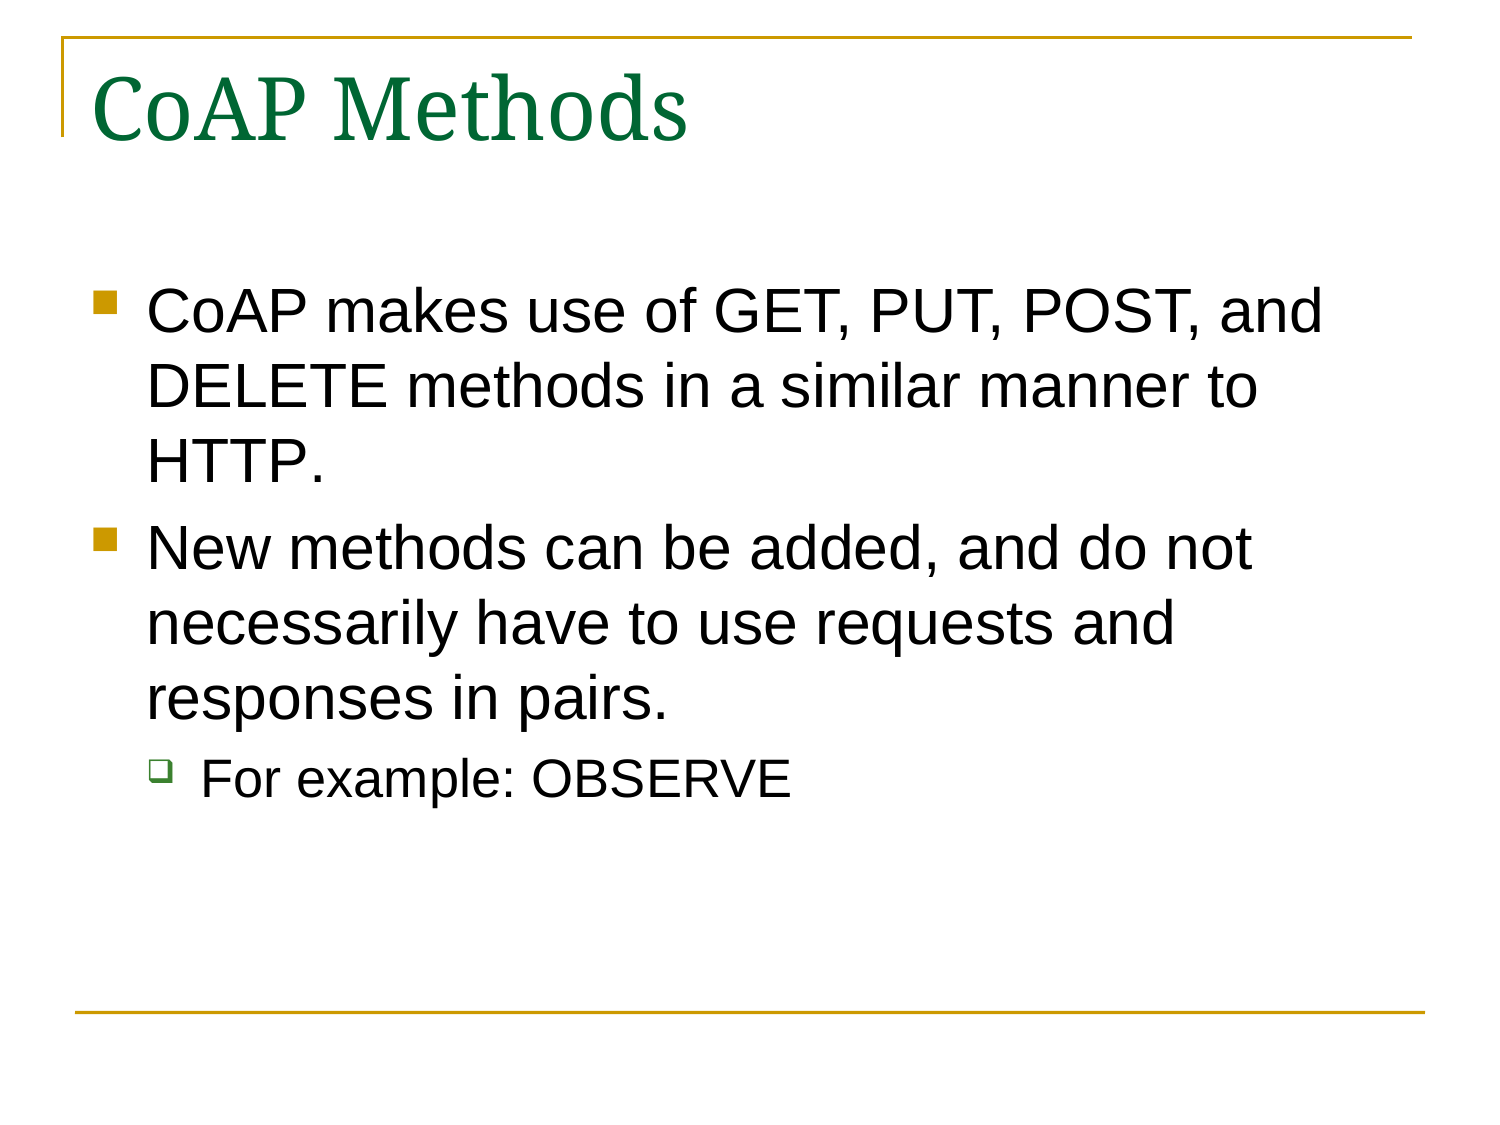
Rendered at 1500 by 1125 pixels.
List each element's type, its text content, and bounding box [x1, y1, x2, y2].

title CoAP Methods [75, 45, 1425, 233]
list CoAP makes use of GET, PUT, POST, and DELETE methods in a similar manner to HTTP. New methods can be added, and do not necessarily have to use requests and responses in pairs. For example: OBSERVE [75, 262, 1425, 1006]
